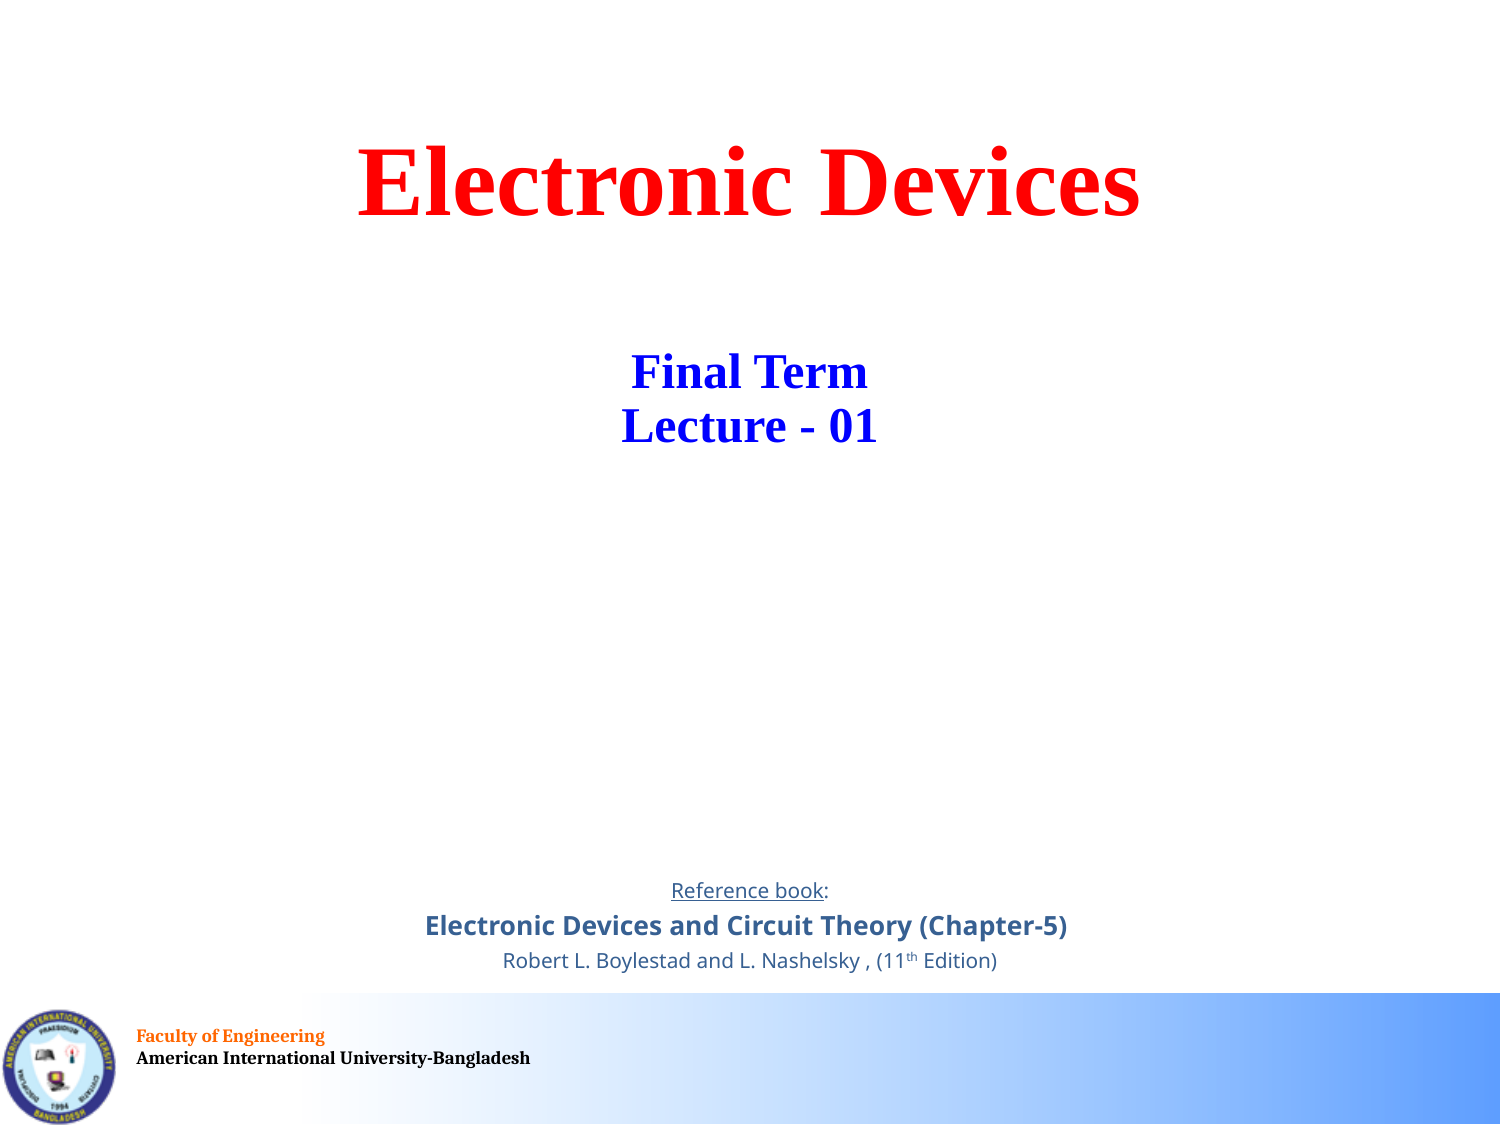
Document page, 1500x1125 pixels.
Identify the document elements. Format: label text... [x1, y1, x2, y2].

text_box Reference book: Electronic Devices and Circuit Theory (Chapter-5) Robert L. Boylestad and L. Nashelsky , (11th Edition) [409, 871, 1091, 986]
picture [0, 1007, 119, 1125]
text_box Final Term Lecture - 01 [535, 314, 965, 459]
text_box Electronic Devices [321, 98, 1179, 243]
